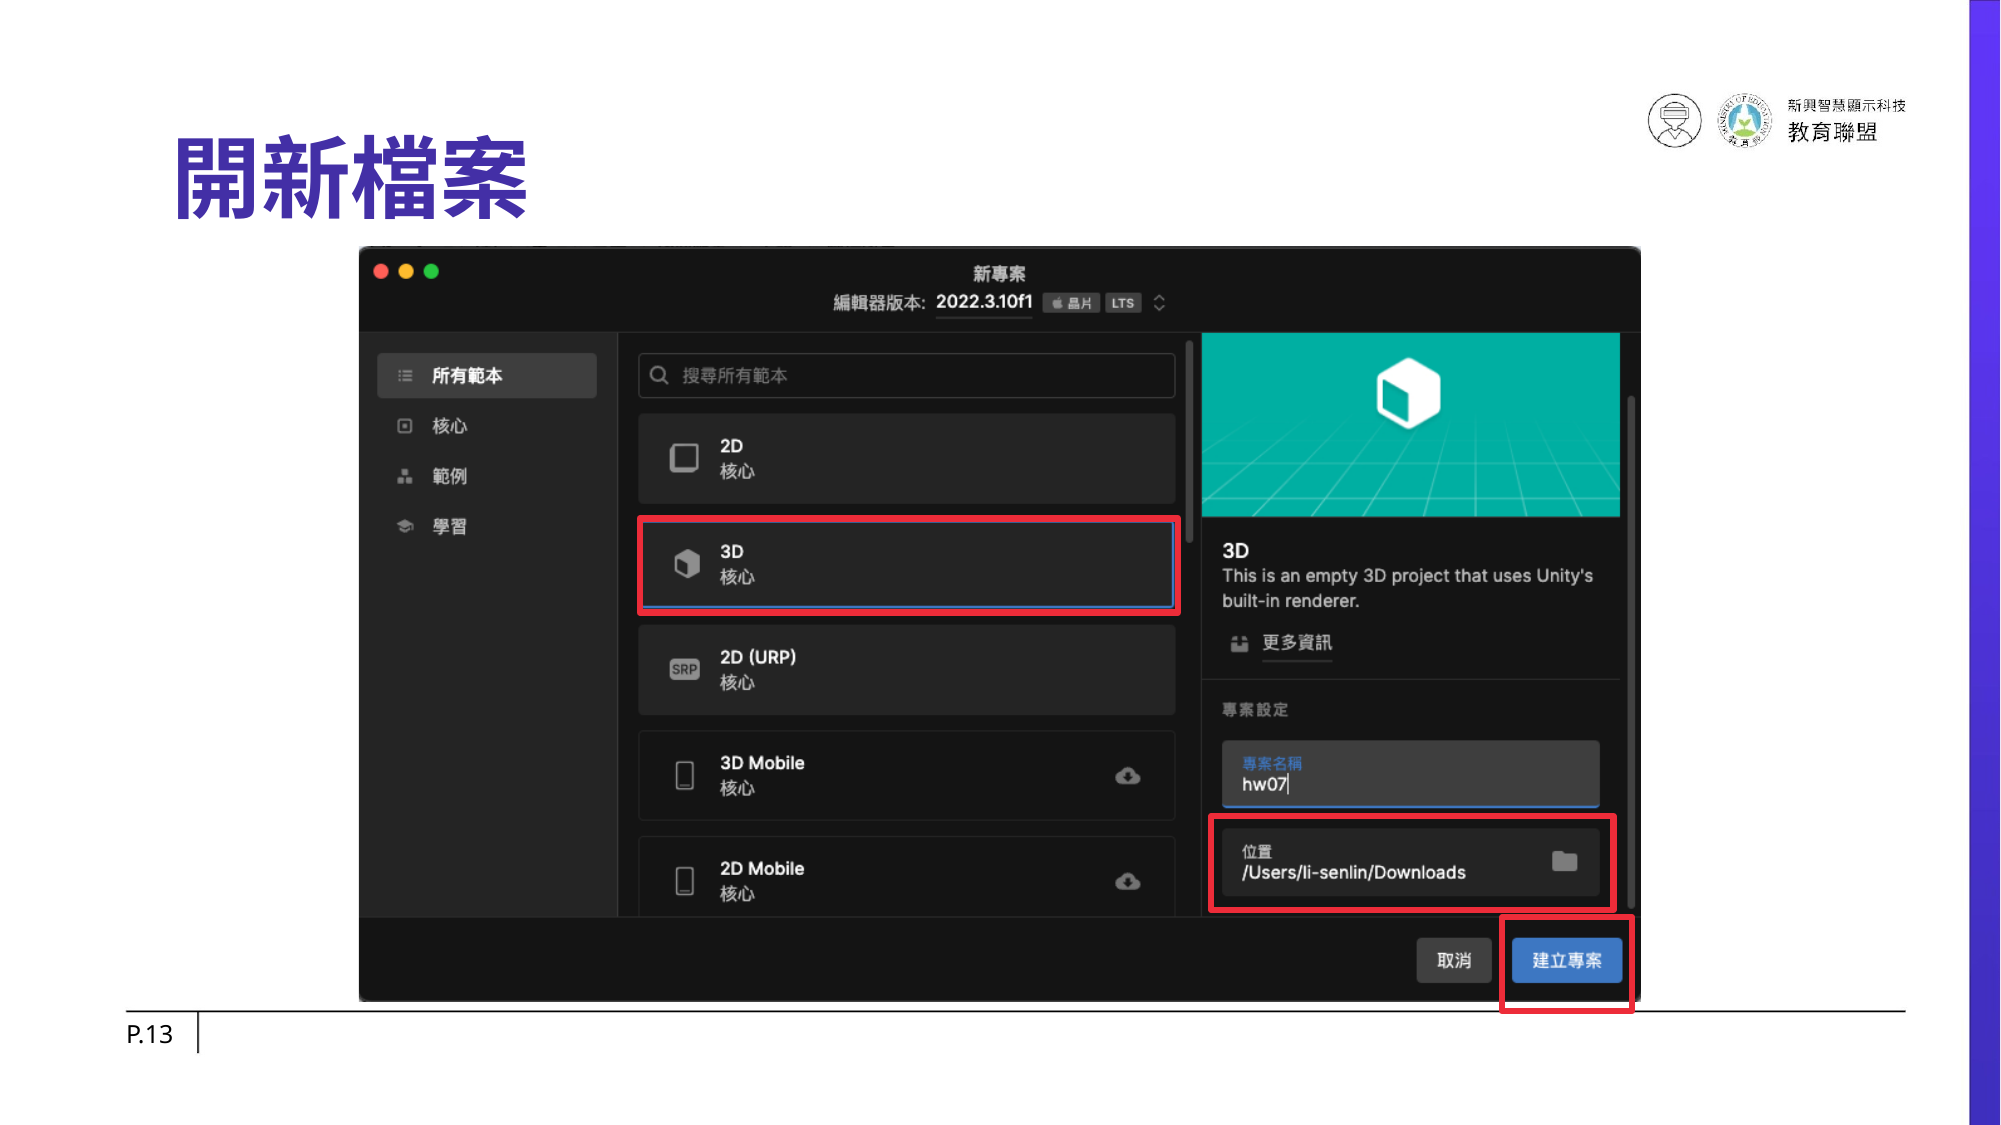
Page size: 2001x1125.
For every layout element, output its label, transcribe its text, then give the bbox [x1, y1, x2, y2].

slide_number P.‹#› [111, 1016, 204, 1055]
picture [0, 0, 2001, 1125]
title 開新檔案 [156, 135, 1592, 230]
